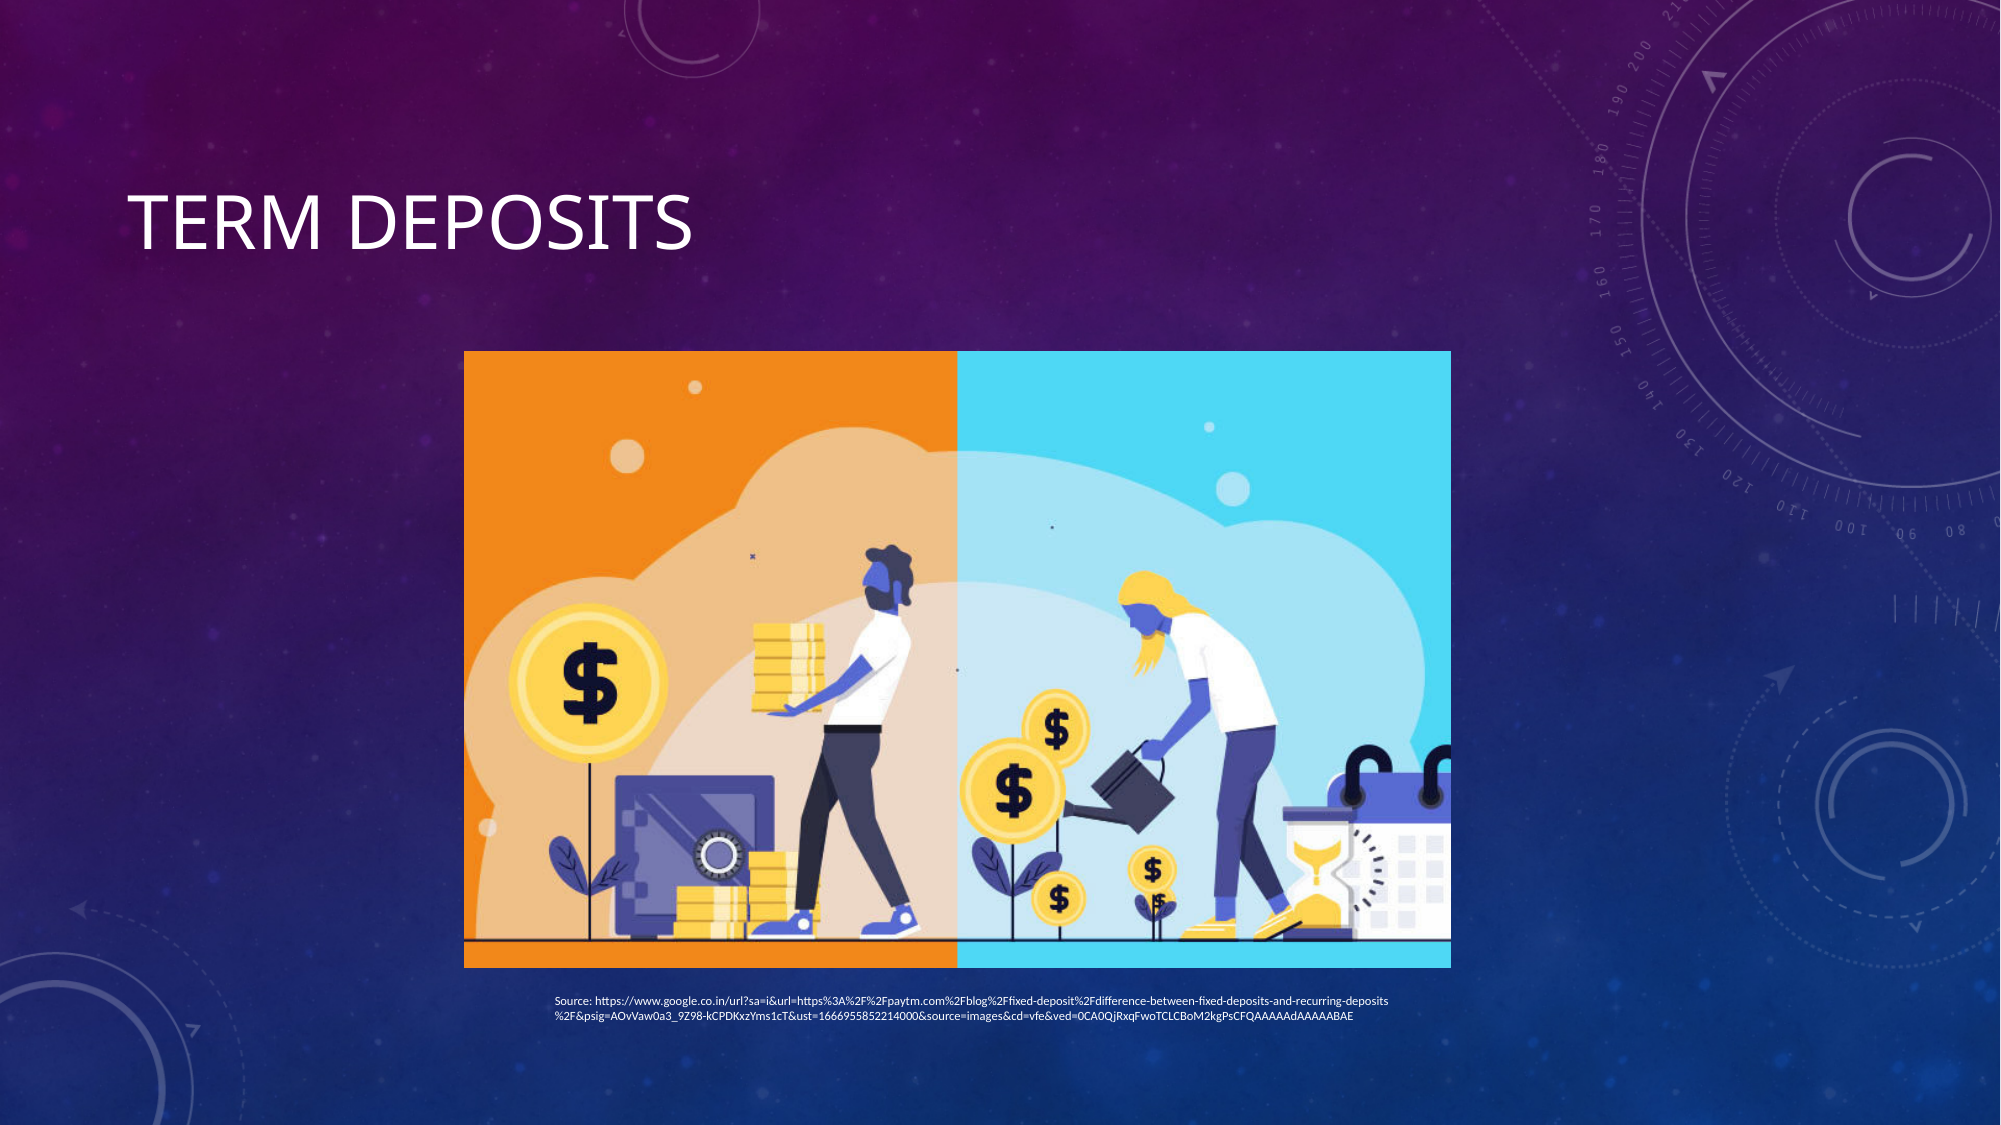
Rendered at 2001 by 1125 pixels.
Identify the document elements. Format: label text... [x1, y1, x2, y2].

picture [0, 0, 2001, 1125]
text_box Source: https://www.google.co.in/url?sa=i&url=https%3A%2F%2Fpaytm.com%2Fblog%2Ffixed-deposit%2Fdifference-between-fixed-deposits-and-recurring-deposits%2F&psig=AOvVaw0a3_9Z98-kCPDKxzYms1cT&ust=1666955852214000&source=images&cd=vfe&ved=0CA0QjRxqFwoTCLCBoM2kgPsCFQAAAAAdAAAAABAE [540, 985, 1439, 1031]
title Term deposits [112, 99, 1775, 339]
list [464, 350, 1451, 968]
